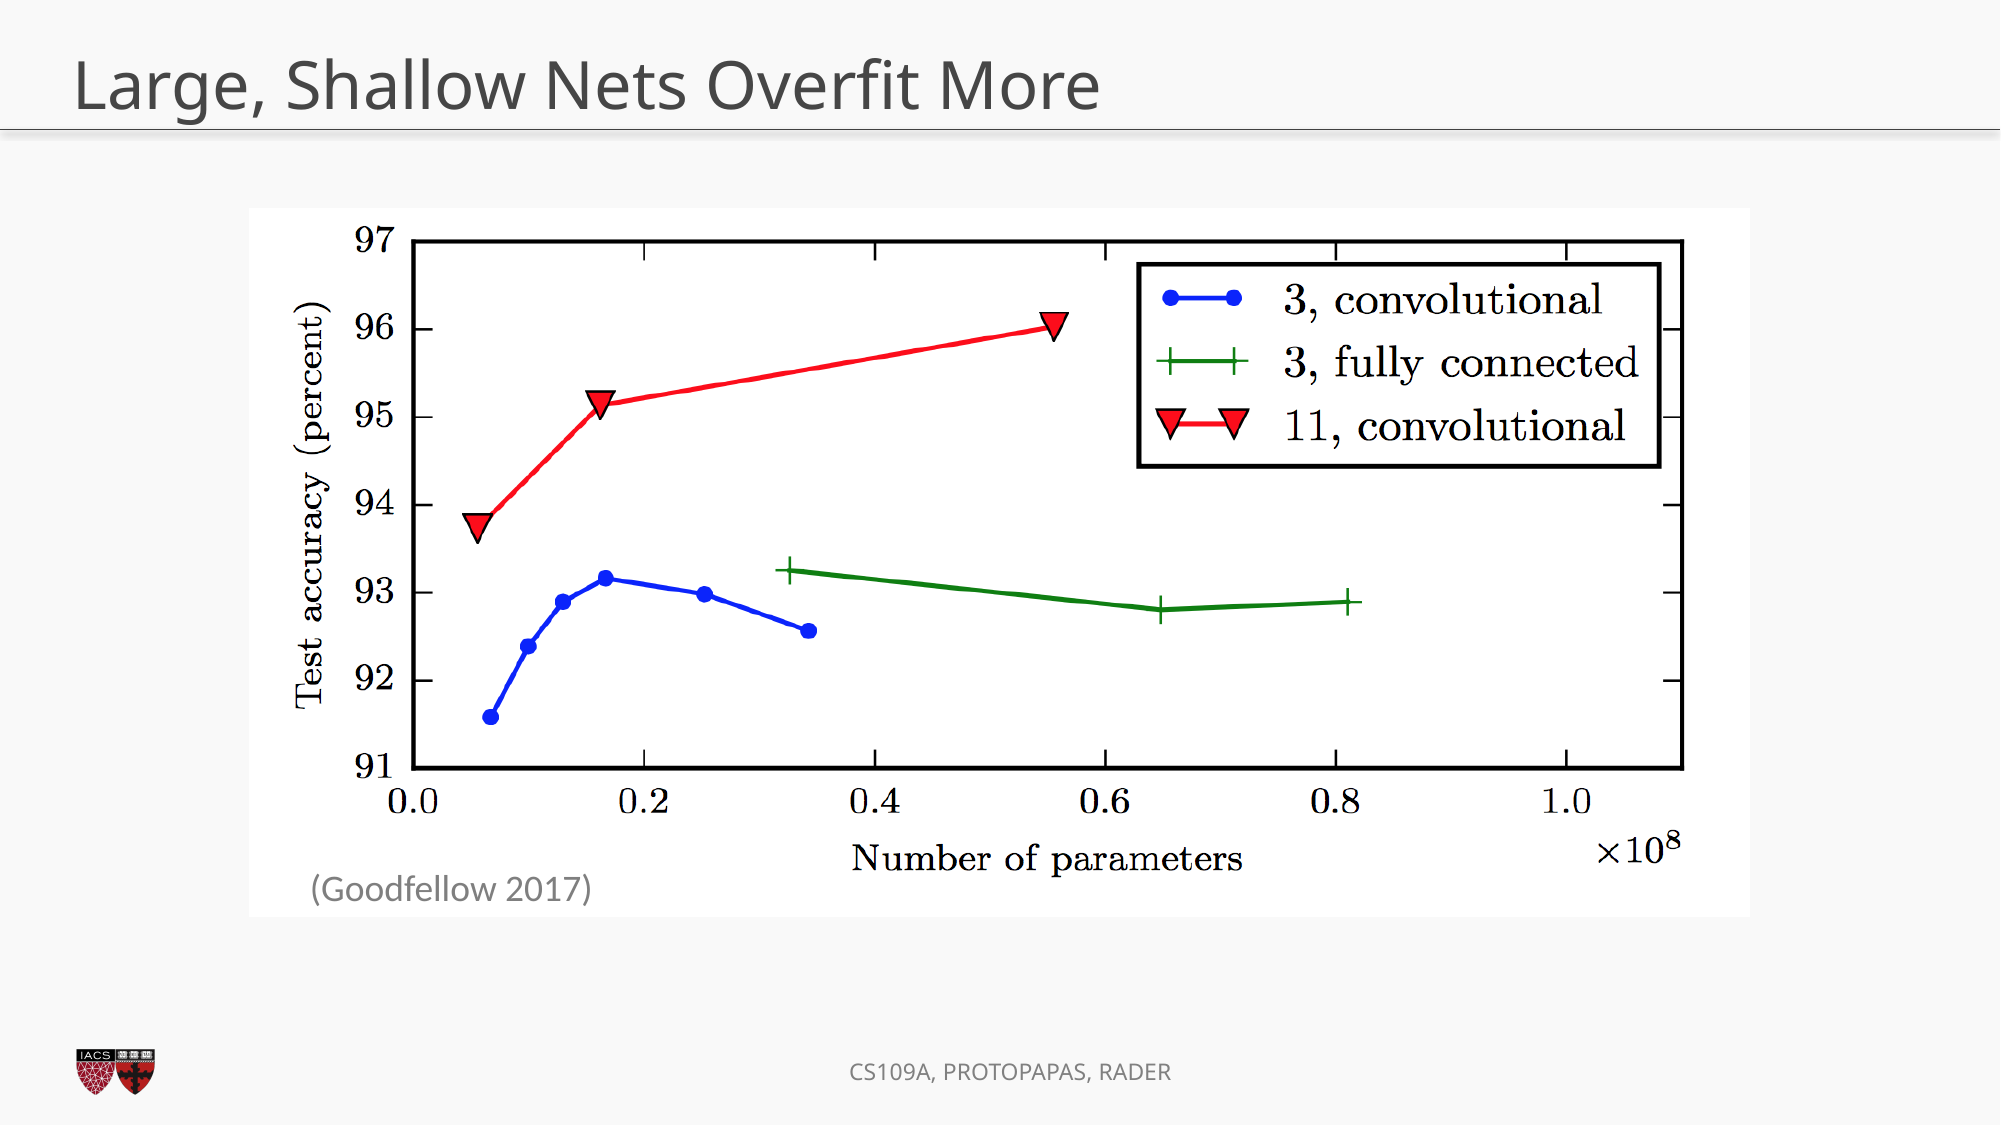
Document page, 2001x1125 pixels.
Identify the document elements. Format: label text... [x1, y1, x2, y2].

picture [75, 1049, 155, 1095]
title Large, Shallow Nets Overfit More [57, 35, 1943, 162]
picture [249, 207, 1751, 918]
